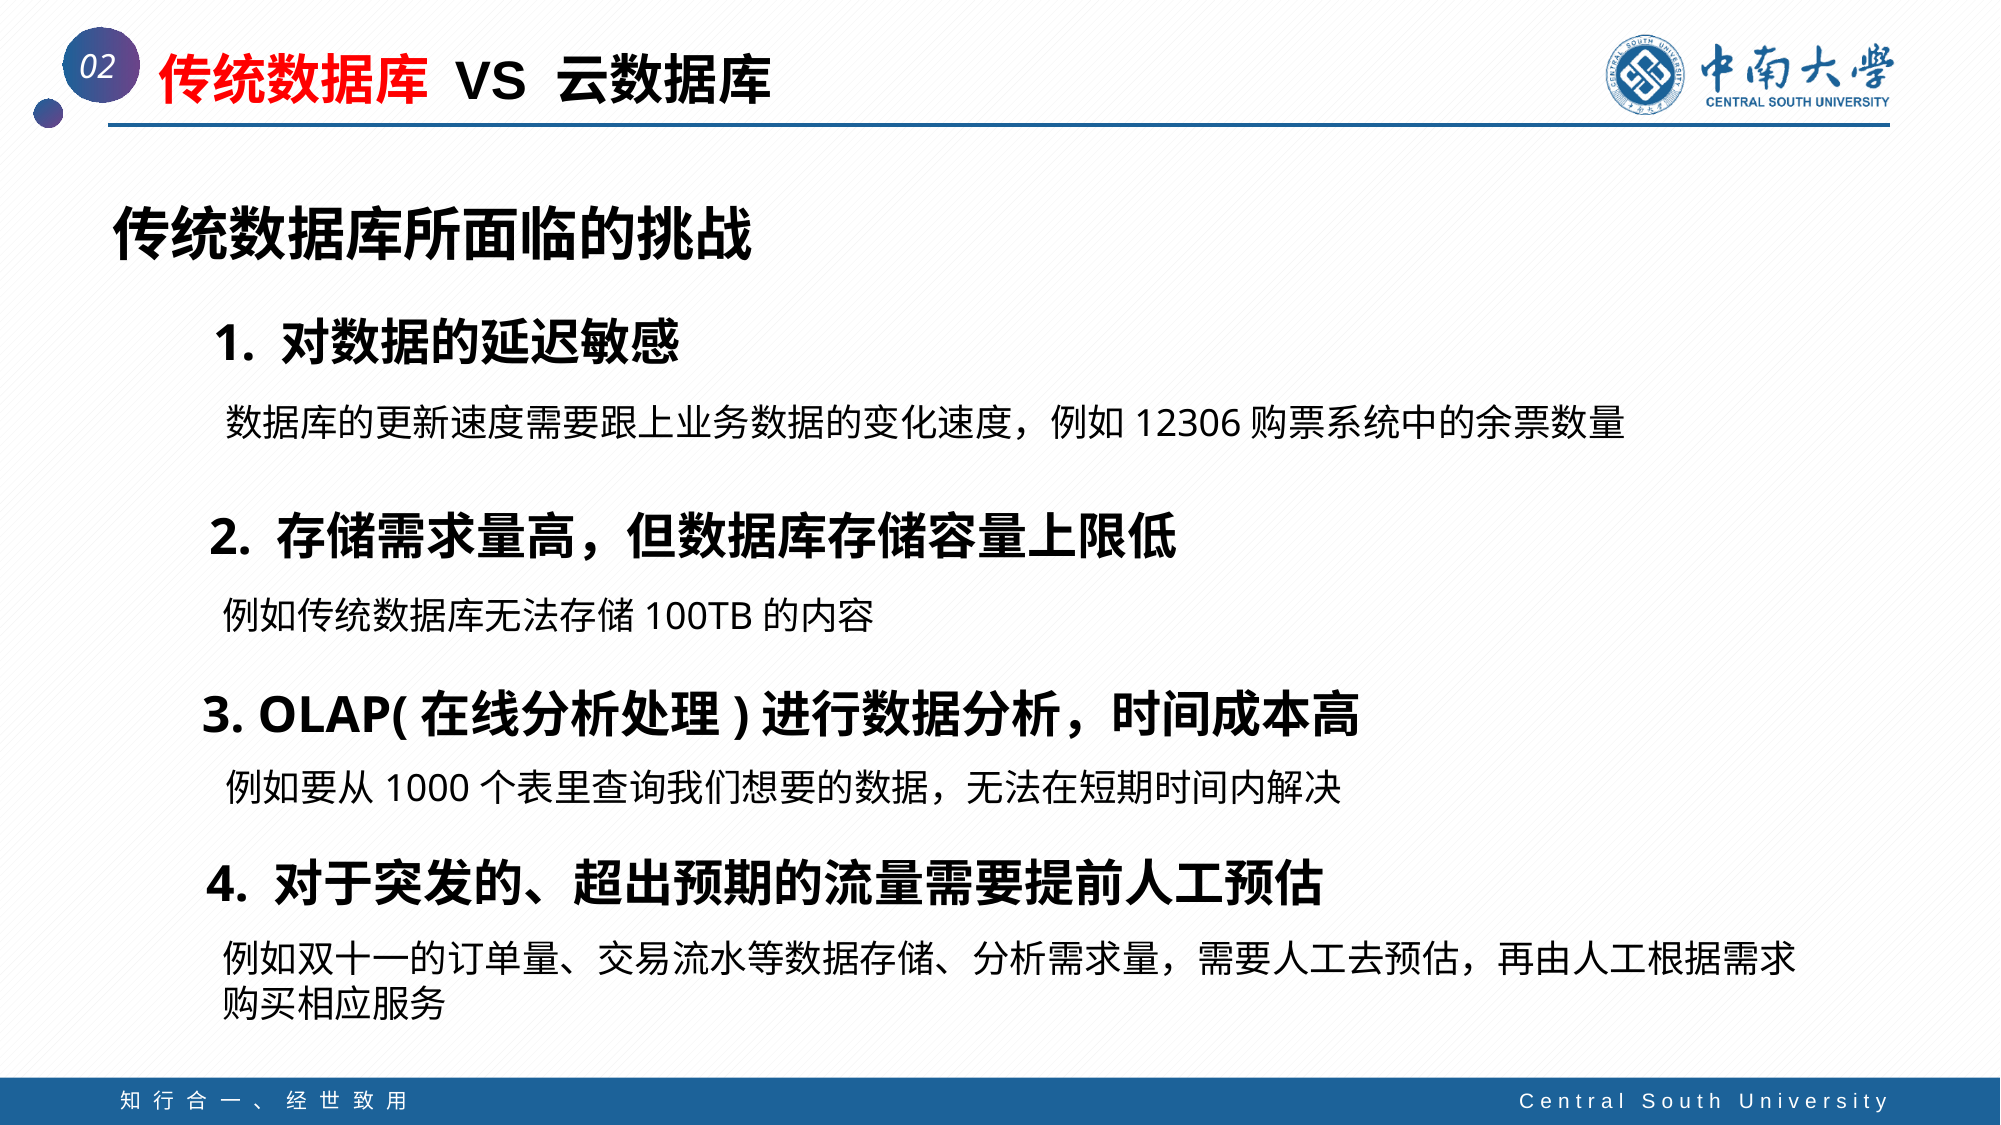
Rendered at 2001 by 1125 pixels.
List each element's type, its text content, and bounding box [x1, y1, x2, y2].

text_box Central South University [1504, 1080, 1902, 1120]
text_box 传统数据库 VS 云数据库 [158, 0, 1050, 118]
text_box 数据库的更新速度需要跟上业务数据的变化速度，例如12306购票系统中的余票数量 [210, 391, 1754, 452]
text_box 1. 对数据的延迟敏感 [171, 302, 723, 378]
text_box 4. 对于突发的、超出预期的流量需要提前人工预估 [155, 843, 1375, 919]
picture [1595, 28, 1907, 121]
text_box 例如要从1000个表里查询我们想要的数据，无法在短期时间内解决 [210, 756, 1856, 816]
text_box 例如双十一的订单量、交易流水等数据存储、分析需求量，需要人工去预估，再由人工根据需求购买相应服务 [207, 927, 1822, 1033]
text_box 例如传统数据库无法存储100TB的内容 [207, 584, 1751, 645]
text_box 知行合一、经世致用 [105, 1080, 423, 1120]
text_box [0, 1077, 2000, 1125]
text_box 2. 存储需求量高，但数据库存储容量上限低 [115, 497, 1271, 572]
text_box 3. OLAP(在线分析处理)进行数据分析，时间成本高 [115, 674, 1448, 750]
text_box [33, 26, 153, 128]
text_box 传统数据库所面临的挑战 [97, 189, 798, 275]
